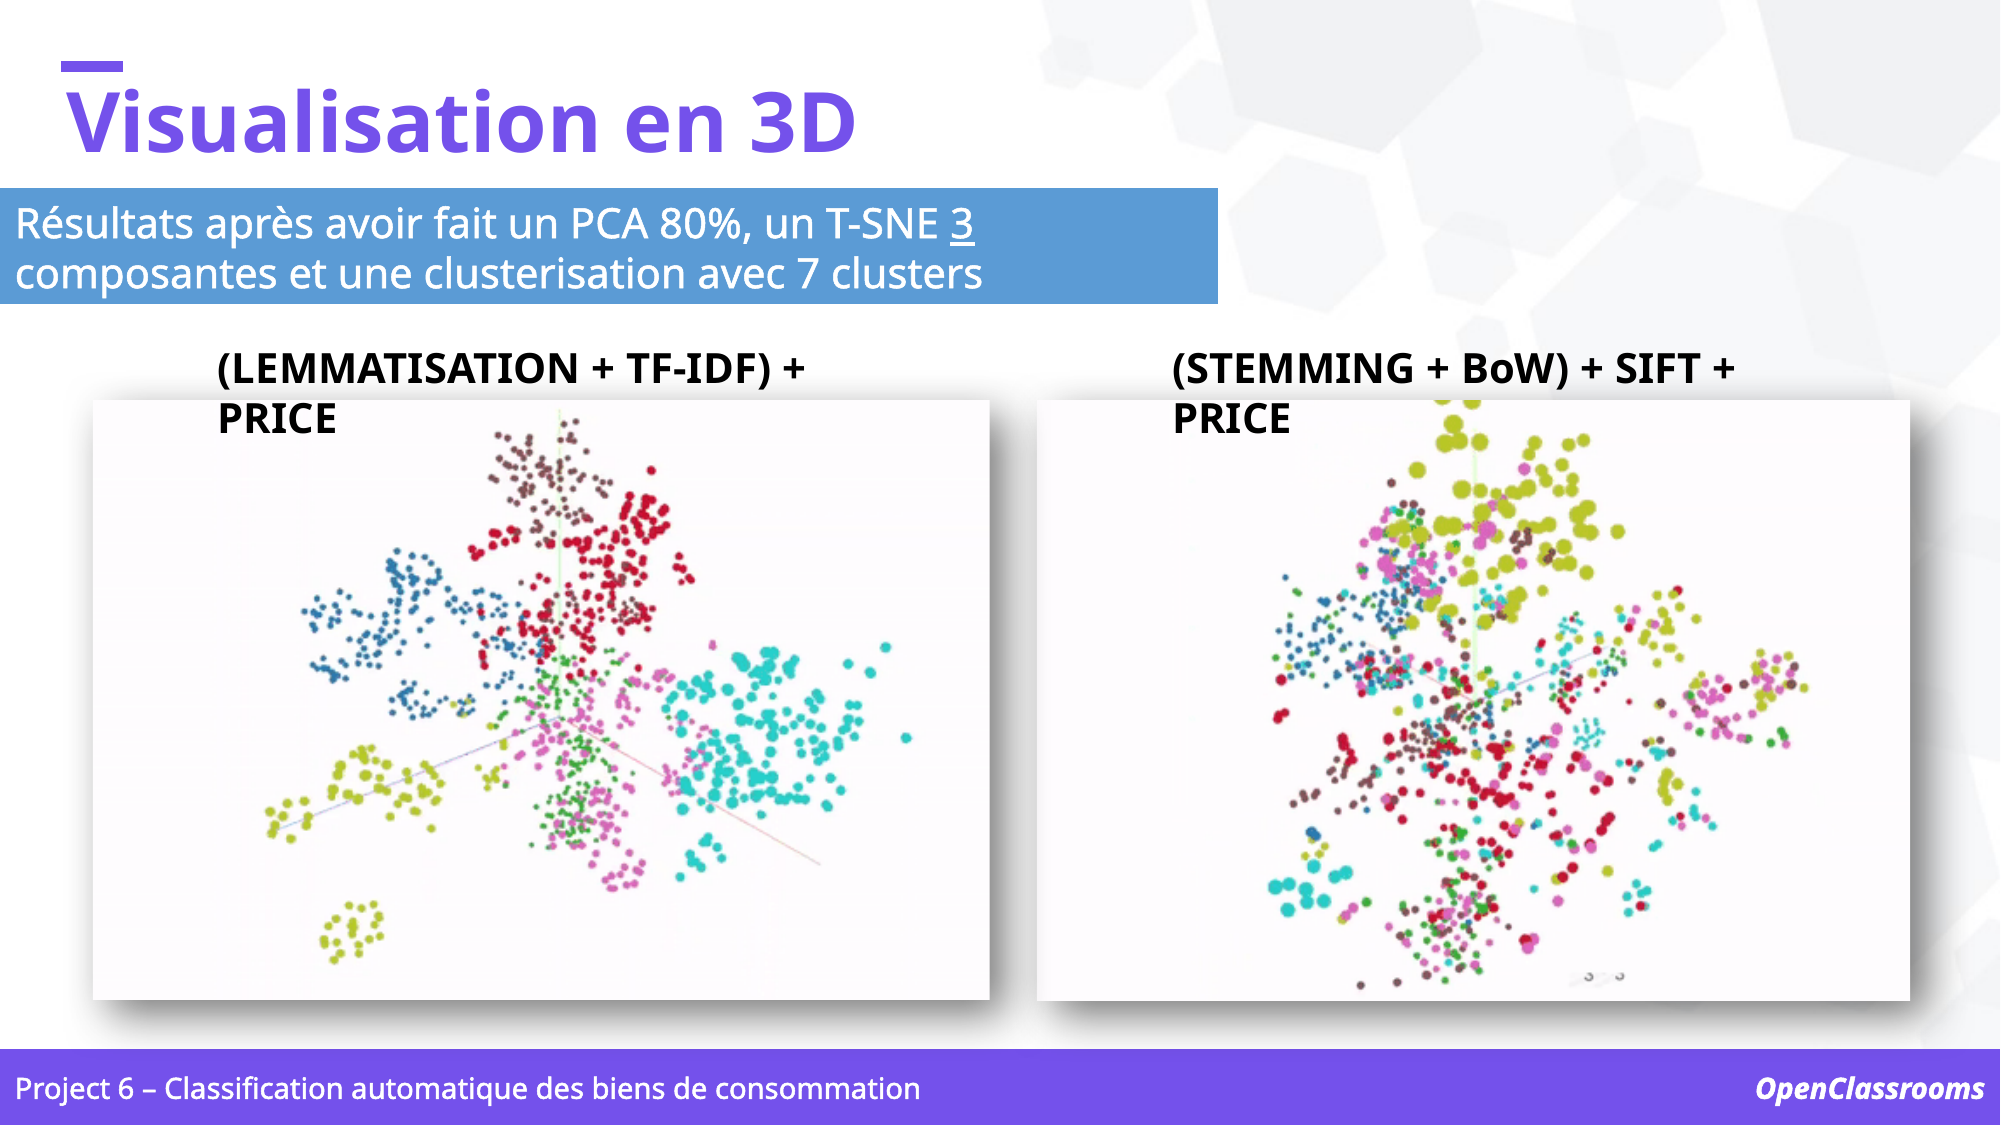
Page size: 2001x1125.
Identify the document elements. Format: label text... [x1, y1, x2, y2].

text_box Visualisation en 3D [51, 70, 1827, 180]
picture [0, 0, 2001, 1125]
text_box Résultats après avoir fait un PCA 80%, un T-SNE 3 composantes et une clusterisation avec 7 clusters [0, 188, 1218, 304]
text_box Project 6 – Classification automatique des biens de consommation [0, 1062, 1474, 1112]
text_box (LEMMATISATION + TF-IDF) + PRICE [203, 334, 880, 400]
text_box (STEMMING + BoW) + SIFT + PRICE [1157, 334, 1790, 400]
text_box [0, 1049, 2000, 1125]
text_box [61, 61, 123, 72]
text_box OpenClassrooms [1729, 1062, 2000, 1112]
